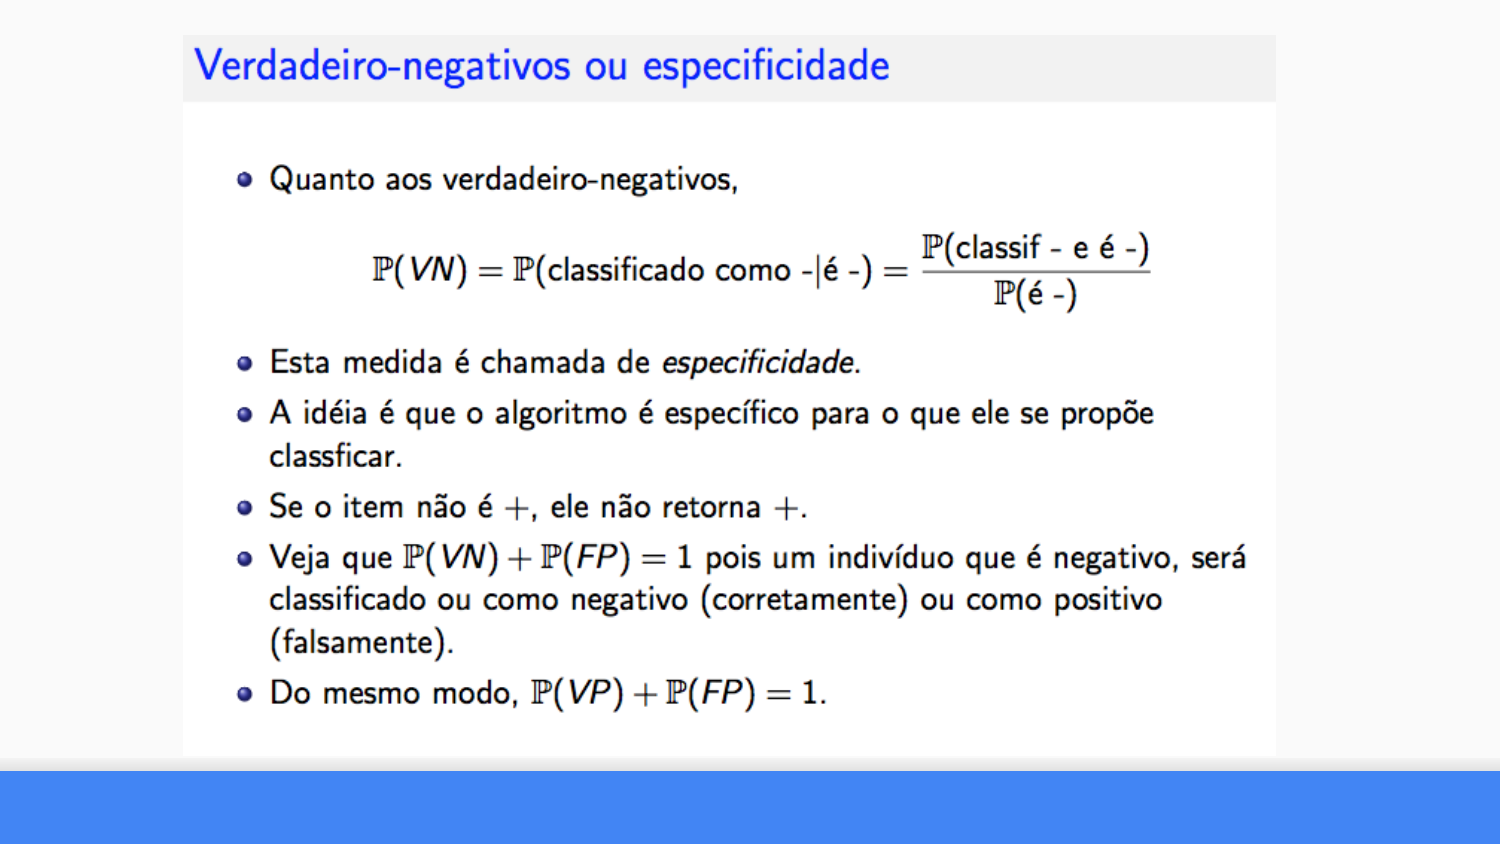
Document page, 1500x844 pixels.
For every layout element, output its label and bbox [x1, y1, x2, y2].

picture [182, 35, 1276, 757]
